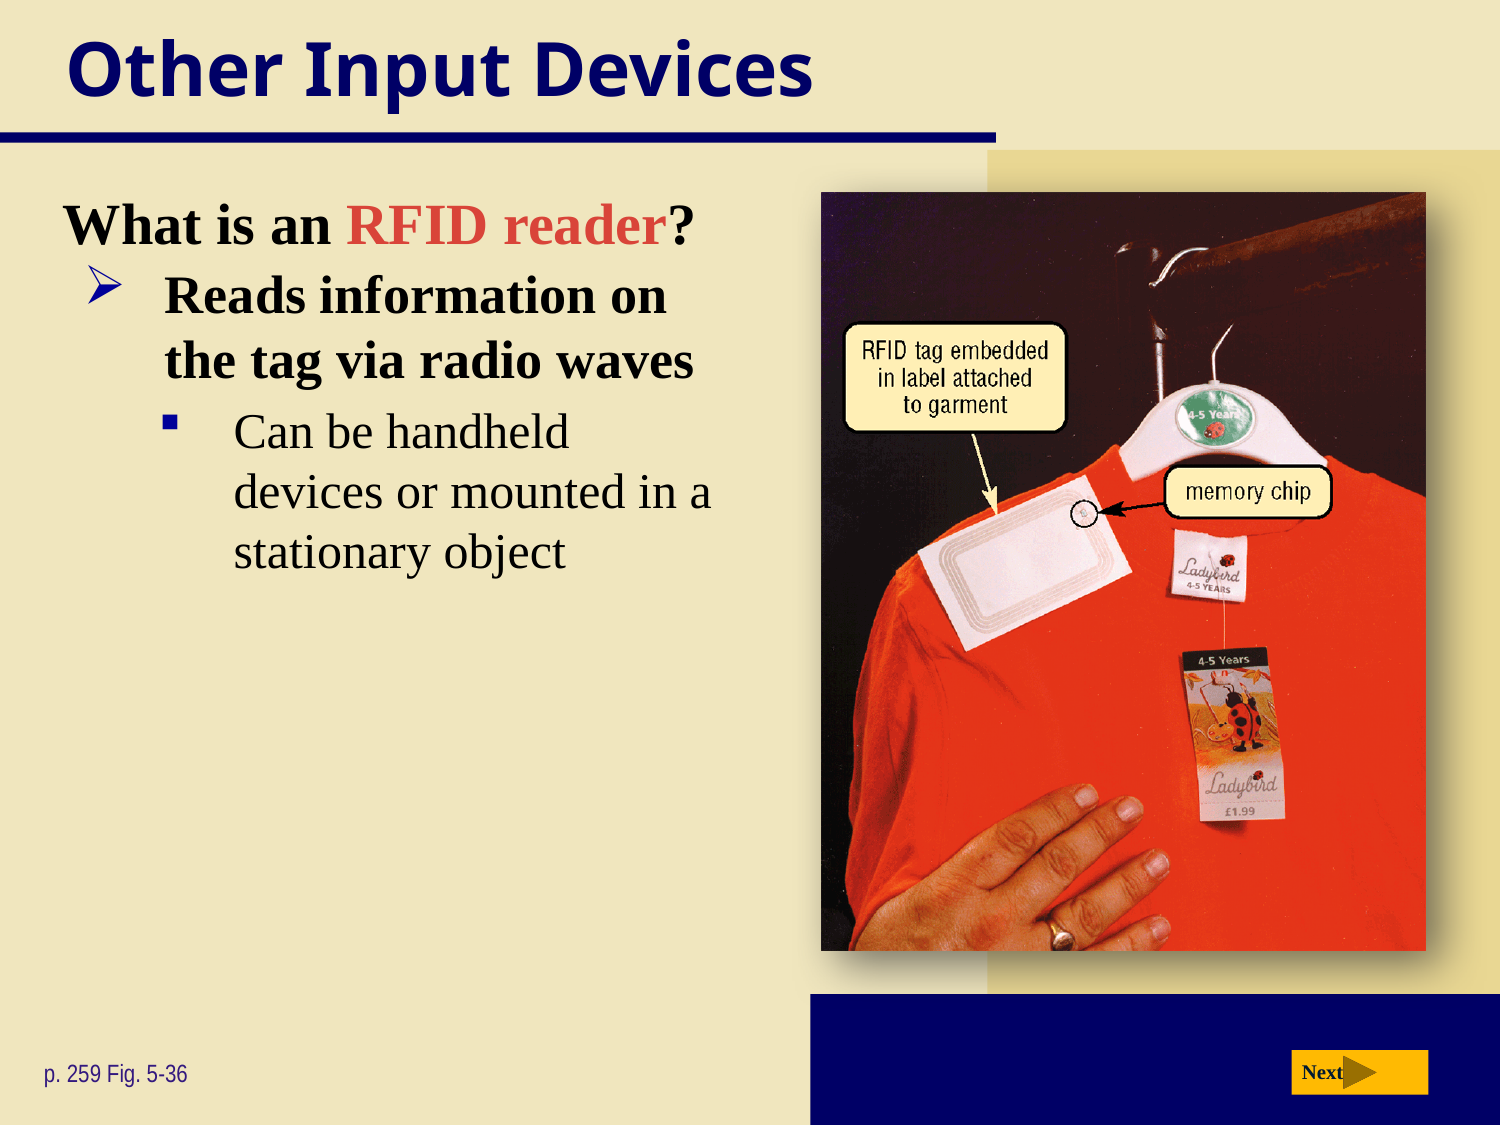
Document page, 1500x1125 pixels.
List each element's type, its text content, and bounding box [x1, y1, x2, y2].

title Other Input Devices [49, 0, 1459, 133]
text_box p. 259 Fig. 5-36 [29, 1050, 284, 1095]
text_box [1286, 1049, 1429, 1095]
picture [821, 192, 1427, 952]
list What is an RFID reader? [47, 178, 847, 298]
text_box Reads information on the tag via radio waves Can be handheld devices or mounted in a stationary object [49, 251, 739, 664]
